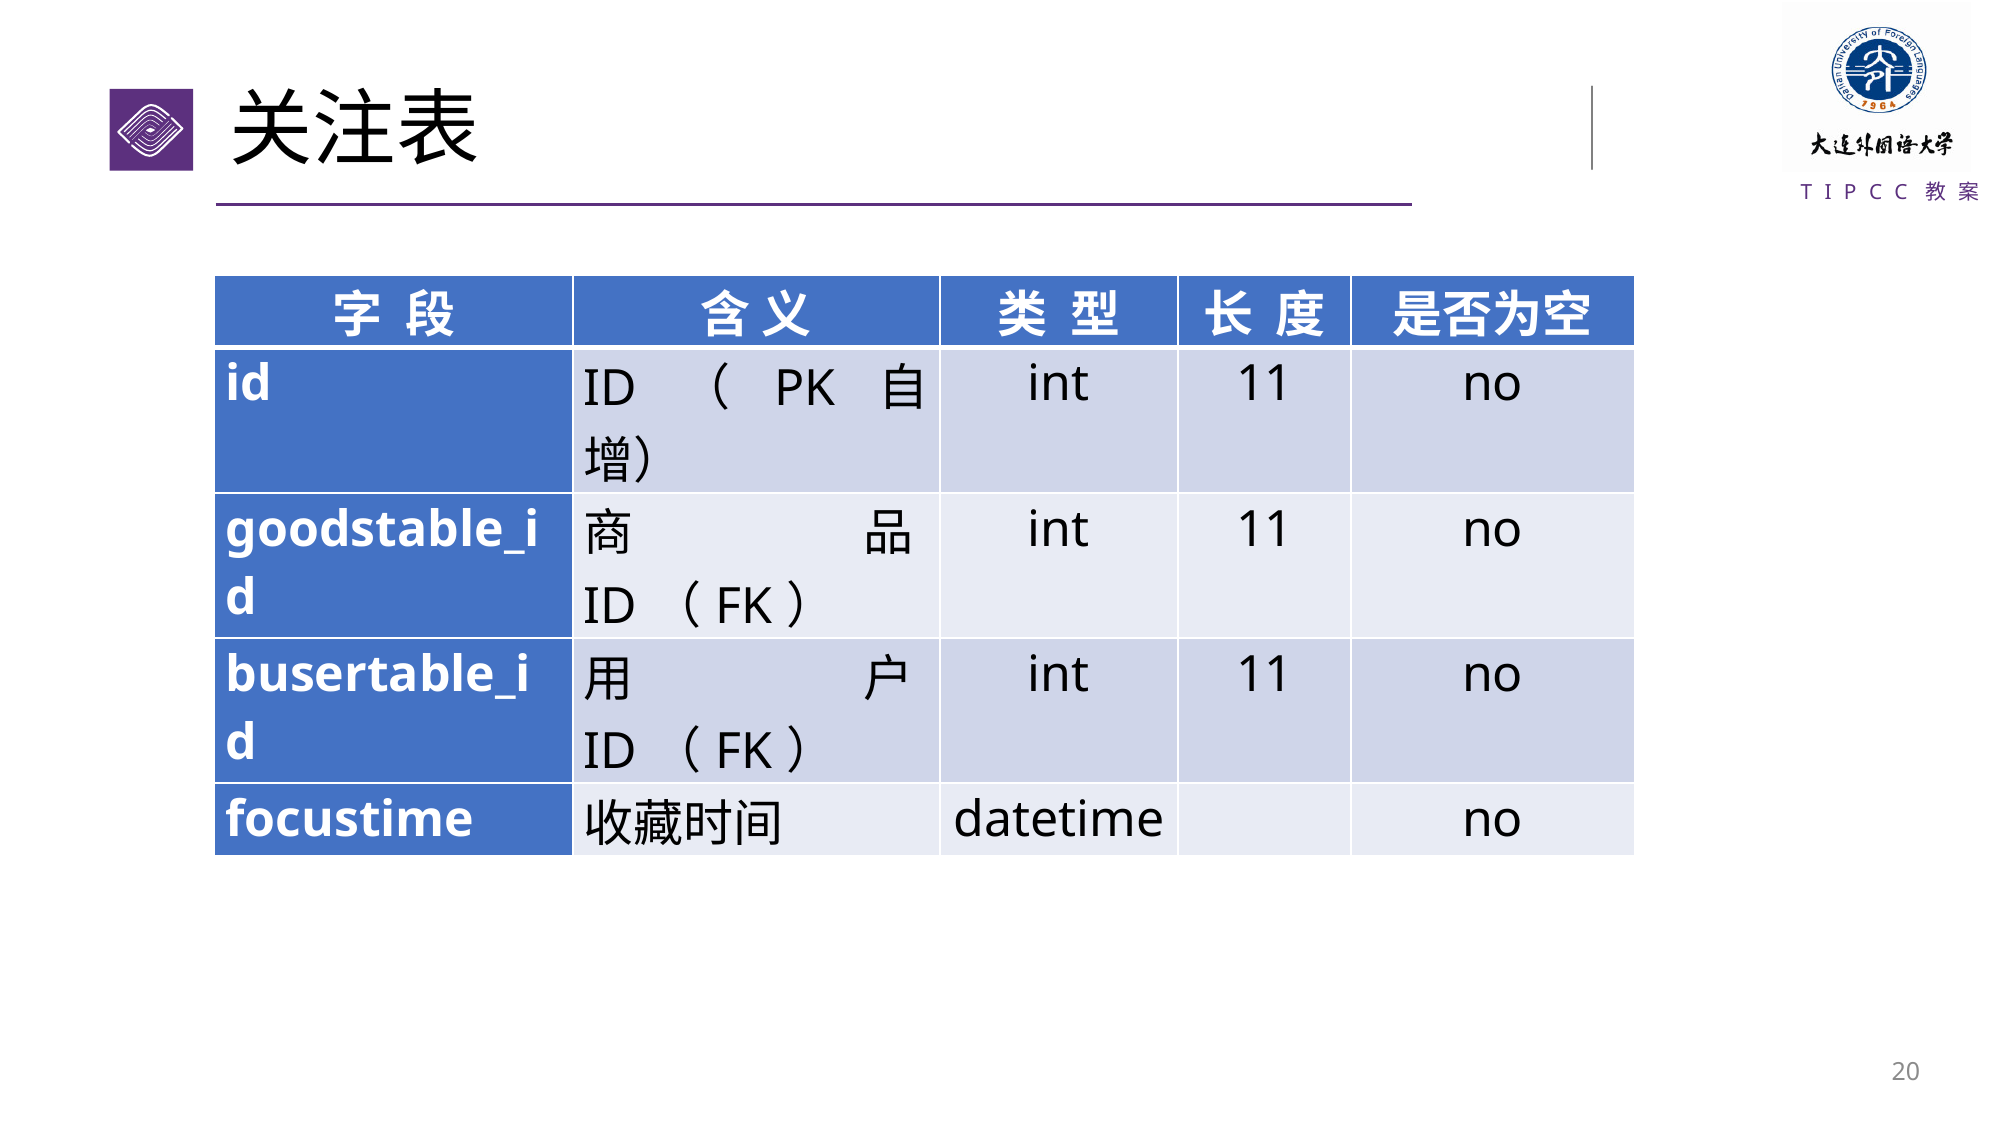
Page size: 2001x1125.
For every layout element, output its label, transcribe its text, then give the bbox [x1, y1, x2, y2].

table_cell 商品ID（FK） [574, 494, 939, 637]
table_cell 用户ID（FK） [574, 639, 939, 782]
table_cell 收藏时间 [574, 784, 939, 855]
table_cell ID（PK自增） [574, 350, 939, 492]
table_header 长 度 [1179, 276, 1350, 345]
table_header 含 义 [574, 276, 939, 345]
table_cell no [1352, 639, 1634, 782]
table_cell [1179, 784, 1350, 855]
slide_number 19 [1485, 1042, 1936, 1103]
table_cell int [941, 639, 1177, 782]
table_cell 11 [1179, 350, 1350, 492]
table_cell no [1352, 784, 1634, 855]
table_header 是否为空 [1352, 276, 1634, 345]
picture [1782, 2, 1971, 172]
table_cell focustime [215, 784, 572, 855]
table_cell goodstable_id [215, 494, 572, 637]
table_cell id [215, 350, 572, 492]
table_header 类 型 [941, 276, 1177, 345]
table_cell no [1352, 494, 1634, 637]
table_cell busertable_id [215, 639, 572, 782]
table_header 字 段 [215, 276, 572, 345]
table_cell datetime [941, 784, 1177, 855]
table_cell 11 [1179, 639, 1350, 782]
table_cell int [941, 350, 1177, 492]
table_cell int [941, 494, 1177, 637]
table_cell 11 [1179, 494, 1350, 637]
table_cell no [1352, 350, 1634, 492]
title 关注表 [214, 59, 1564, 205]
